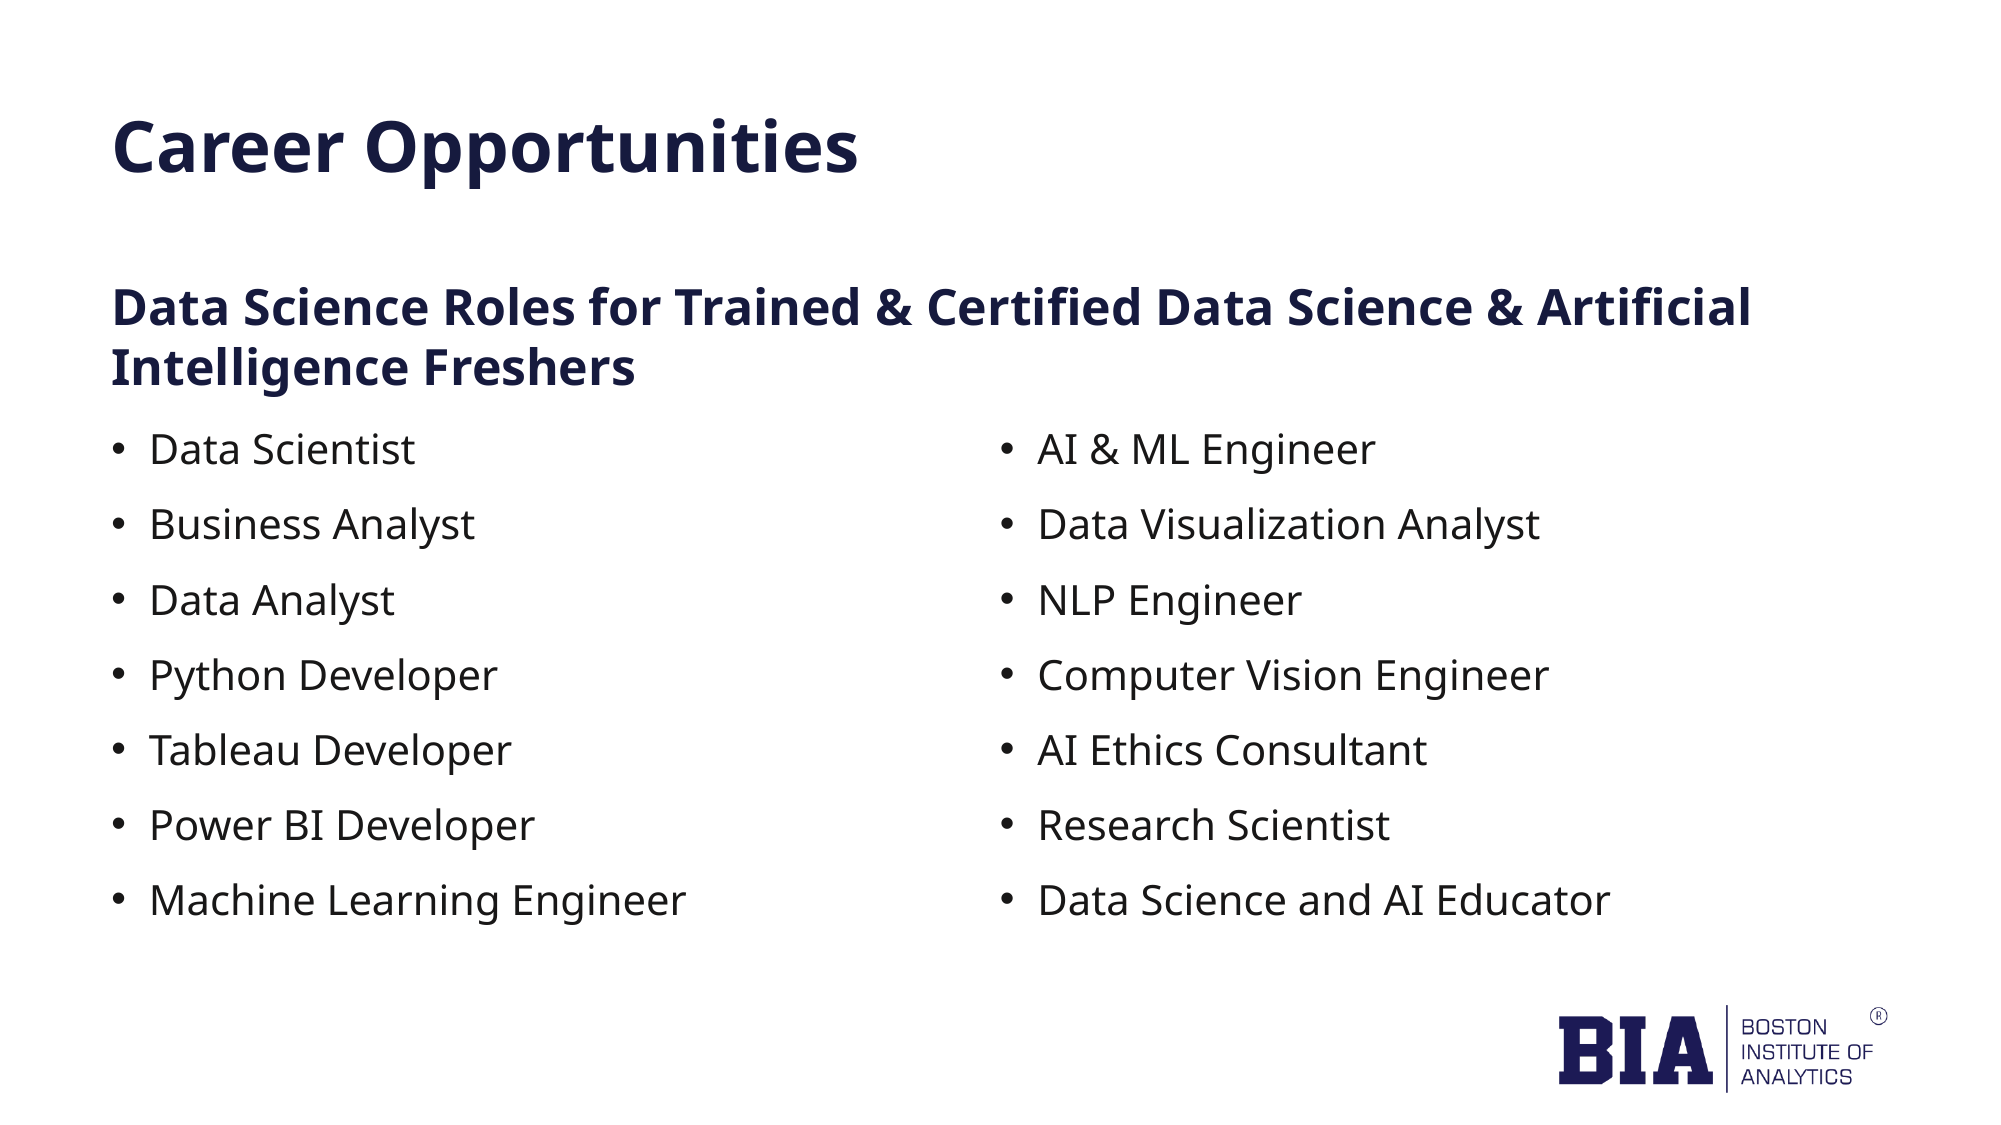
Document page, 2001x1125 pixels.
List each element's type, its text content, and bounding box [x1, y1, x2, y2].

text_box Data Science Roles for Trained & Certified Data Science & Artificial Intelligence Freshers [111, 275, 1889, 396]
list Data Scientist Business Analyst Data Analyst Python Developer Tableau Developer Power BI Developer Machine Learning Engineer AI & ML Engineer Data Visualization Analyst NLP Engineer Computer Vision Engineer AI Ethics Consultant Research Scientist Data Science and AI Educator [111, 423, 1889, 994]
picture [1557, 1003, 1889, 1094]
title Career Opportunities [111, 99, 1889, 200]
